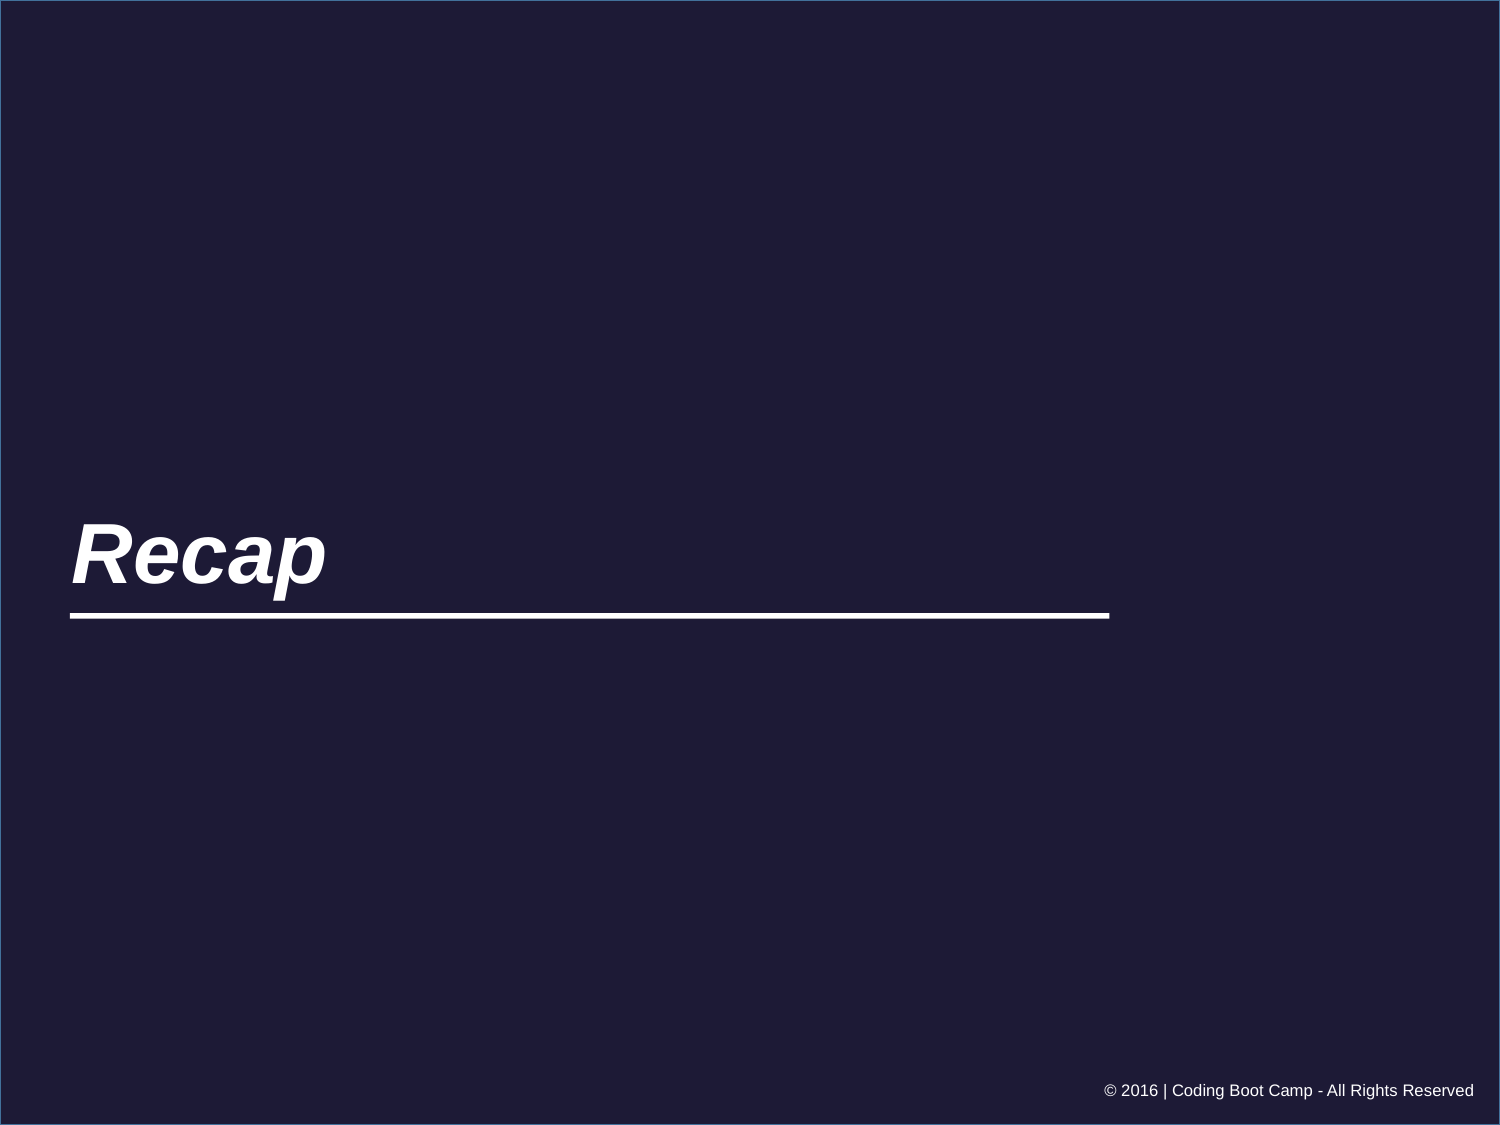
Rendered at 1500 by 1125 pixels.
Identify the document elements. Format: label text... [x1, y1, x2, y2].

title Recap [63, 483, 1415, 628]
